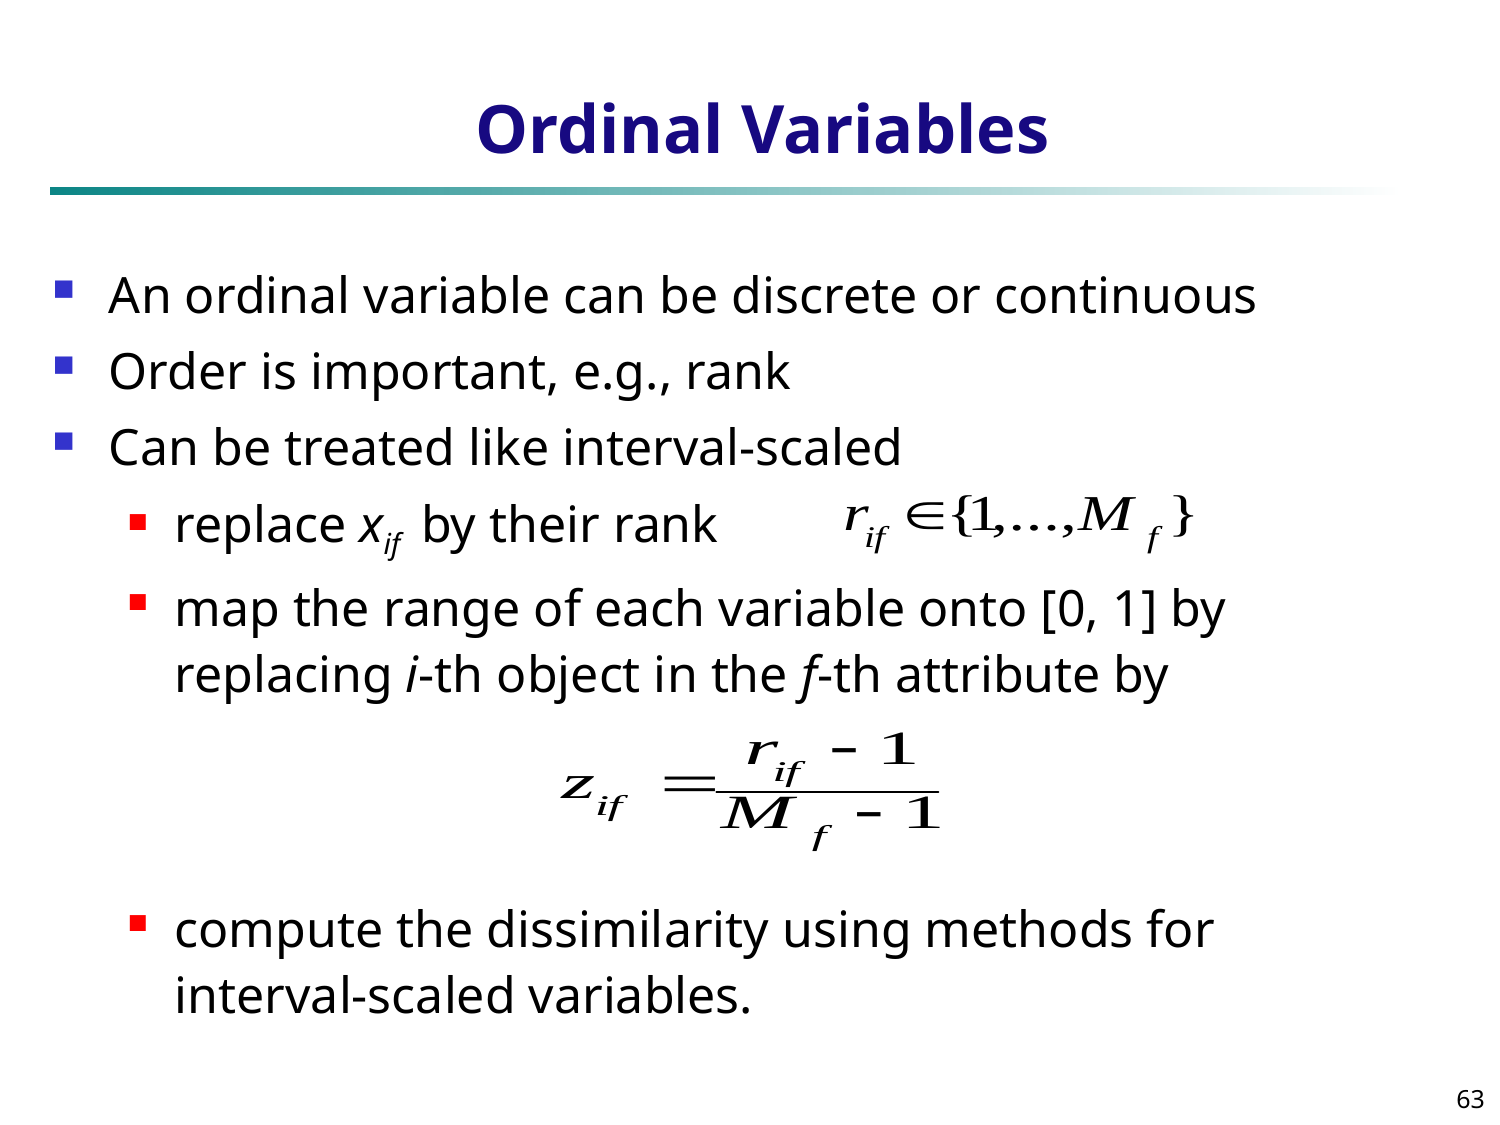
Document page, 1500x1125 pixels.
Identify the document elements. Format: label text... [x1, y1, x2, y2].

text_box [549, 724, 951, 859]
list An ordinal variable can be discrete or continuous Order is important, e.g., rank Can be treated like interval-scaled replace xif by their rank map the range of each variable onto [0, 1] by replacing i-th object in the f-th attribute by compute the dissimilarity using methods for interval-scaled variables. [37, 249, 1425, 1038]
slide_number 63 [1187, 1062, 1500, 1125]
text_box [837, 487, 1201, 561]
title Ordinal Variables [225, 75, 1300, 179]
